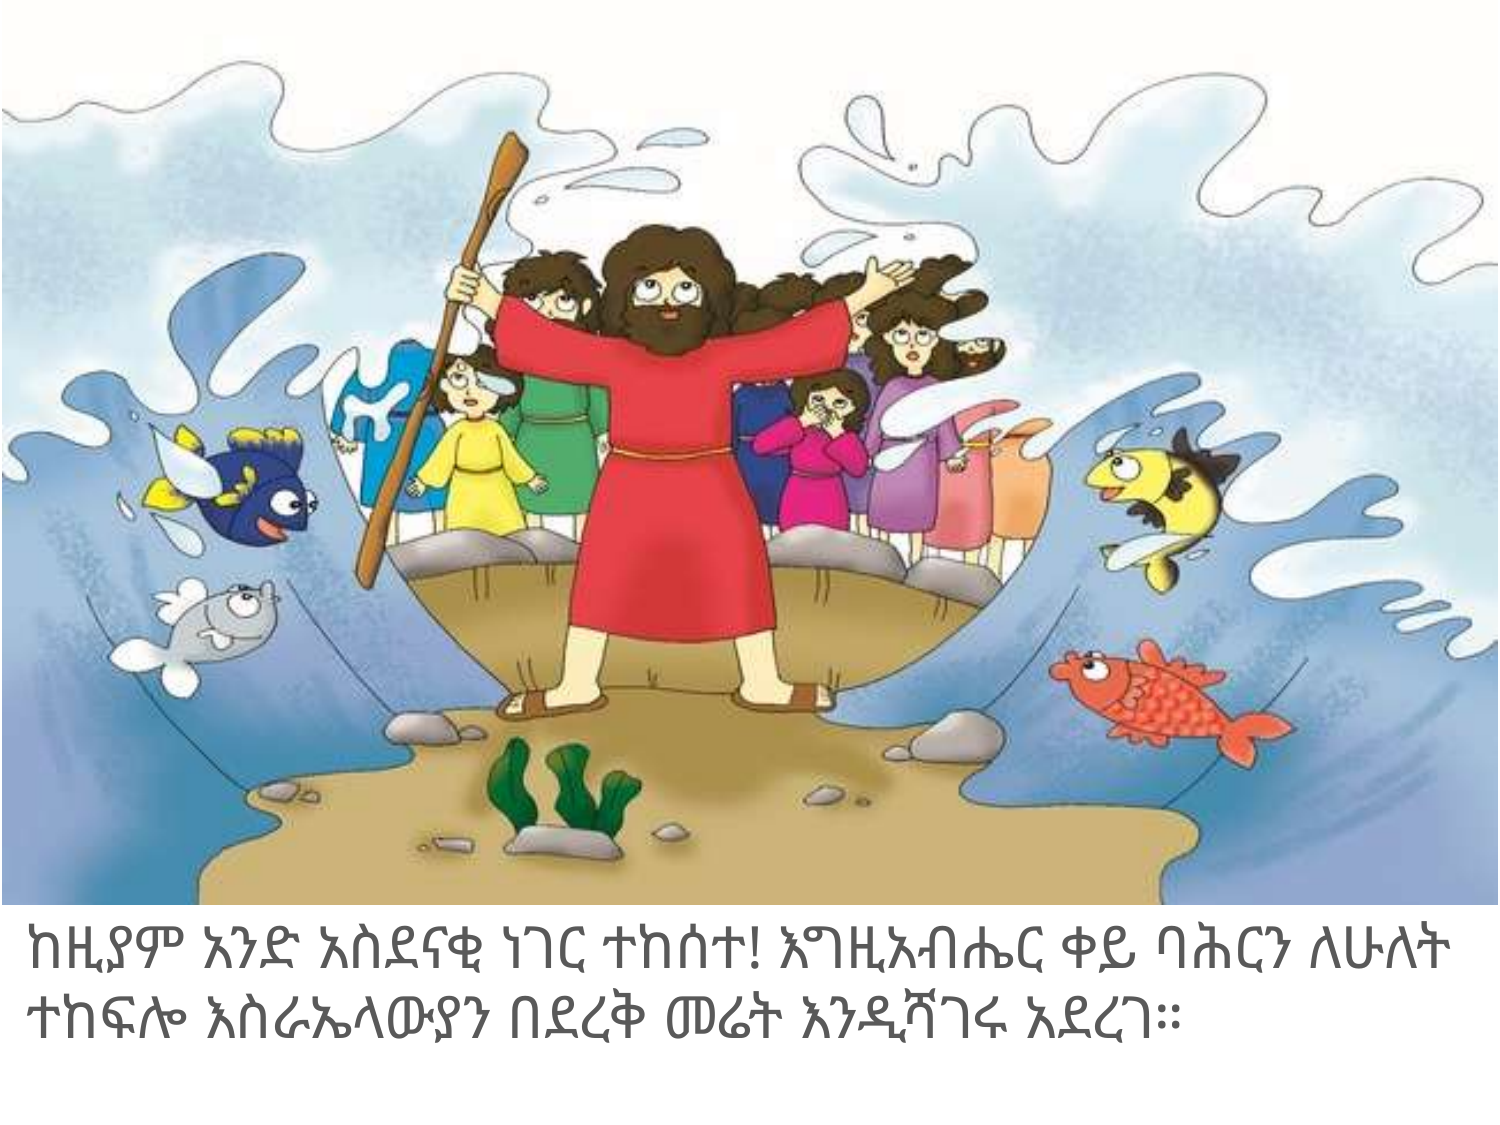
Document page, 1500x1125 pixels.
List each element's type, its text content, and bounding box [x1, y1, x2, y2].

text_box ከዚያም አንድ አስደናቂ ነገር ተከሰተ! እግዚአብሔር ቀይ ባሕርን ለሁለት ተከፍሎ እስራኤላውያን በደረቅ መሬት እንዲሻገሩ አደረገ። [11, 913, 1498, 1058]
picture [2, 0, 1498, 906]
